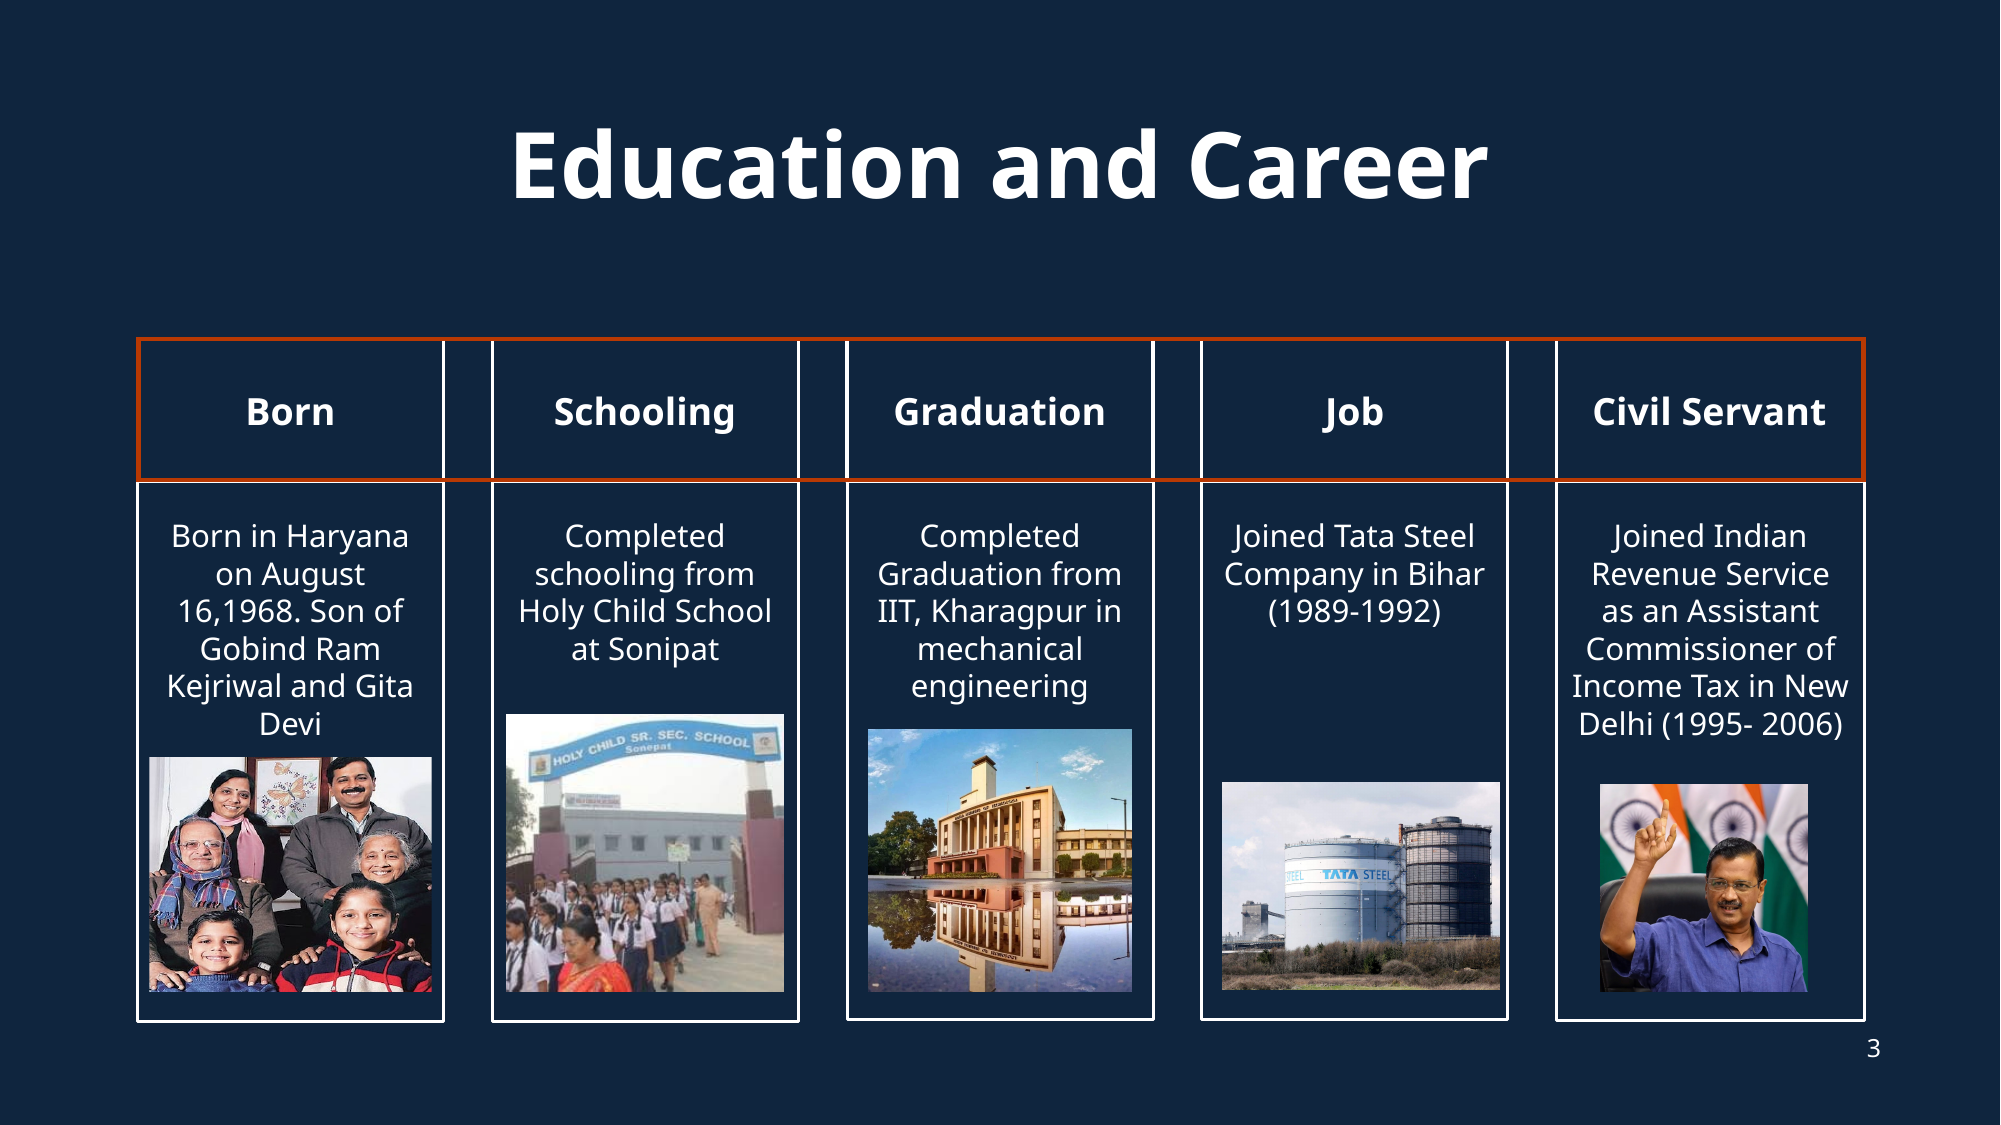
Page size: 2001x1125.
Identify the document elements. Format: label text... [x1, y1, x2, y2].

list Completed Graduation from IIT, Kharagpur in mechanical engineering [846, 481, 1155, 1021]
picture [506, 714, 784, 992]
text_box 3 [1836, 1019, 1912, 1080]
list Born in Haryana on August 16,1968. Son of Gobind Ram Kejriwal and Gita Devi [136, 479, 445, 1023]
text_box [138, 338, 1865, 481]
picture [1222, 782, 1500, 990]
list Joined Tata Steel Company in Bihar (1989-1992) [1200, 481, 1509, 1021]
list Completed schooling from Holy Child School at Sonipat [491, 481, 800, 1023]
title Education and Career [137, 59, 1863, 278]
picture [1600, 784, 1809, 992]
picture [149, 757, 432, 992]
list Joined Indian Revenue Service as an Assistant Commissioner of Income Tax in New Delhi (1995- 2006) [1555, 479, 1866, 1022]
picture [868, 729, 1132, 992]
